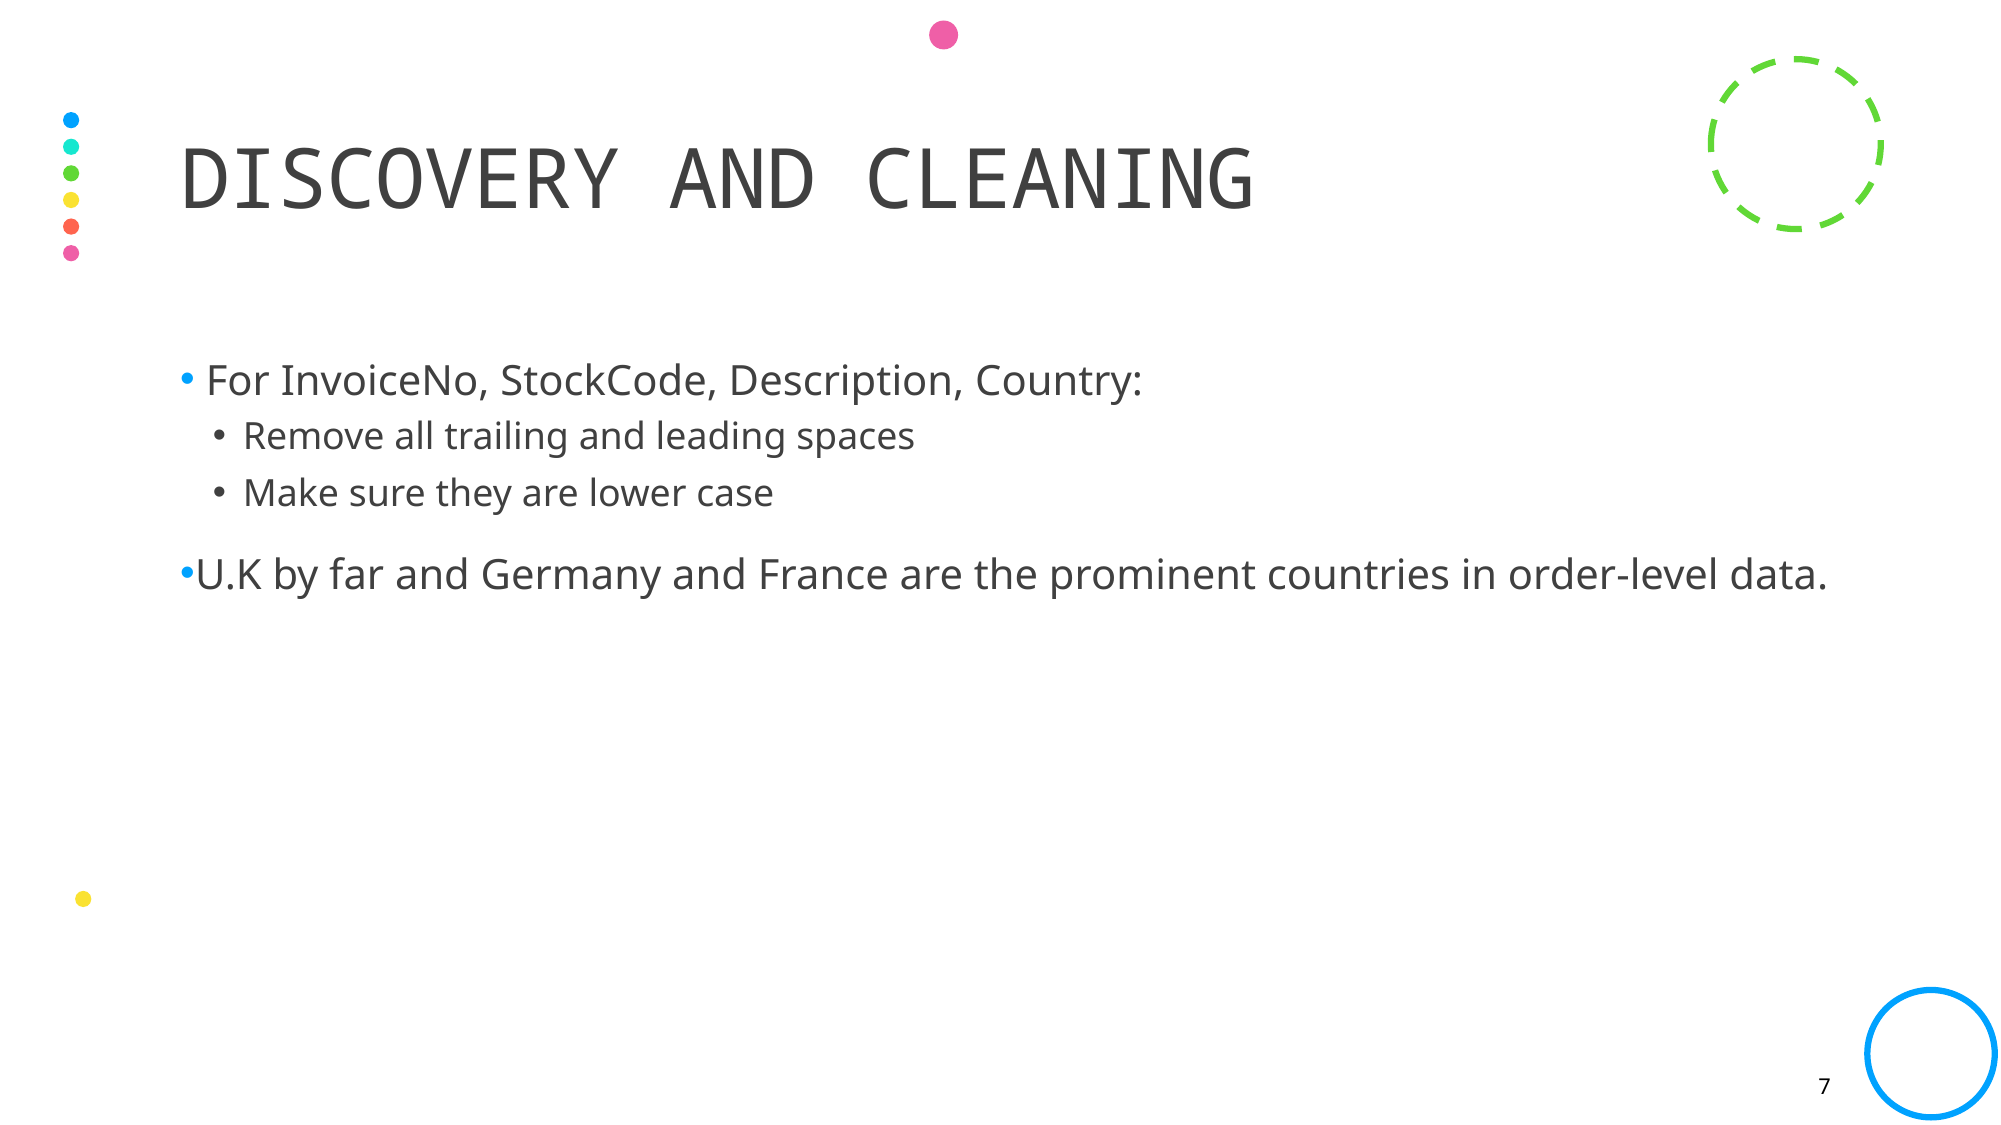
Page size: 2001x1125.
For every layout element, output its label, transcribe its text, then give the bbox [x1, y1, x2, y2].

title Discovery and cleaning [180, 69, 1830, 294]
slide_number 7 [1803, 1057, 1932, 1118]
list For InvoiceNo, StockCode, Description, Country: Remove all trailing and leading spaces Make sure they are lower case U.K by far and Germany and France are the prominent countries in order-level data. [180, 345, 1830, 963]
